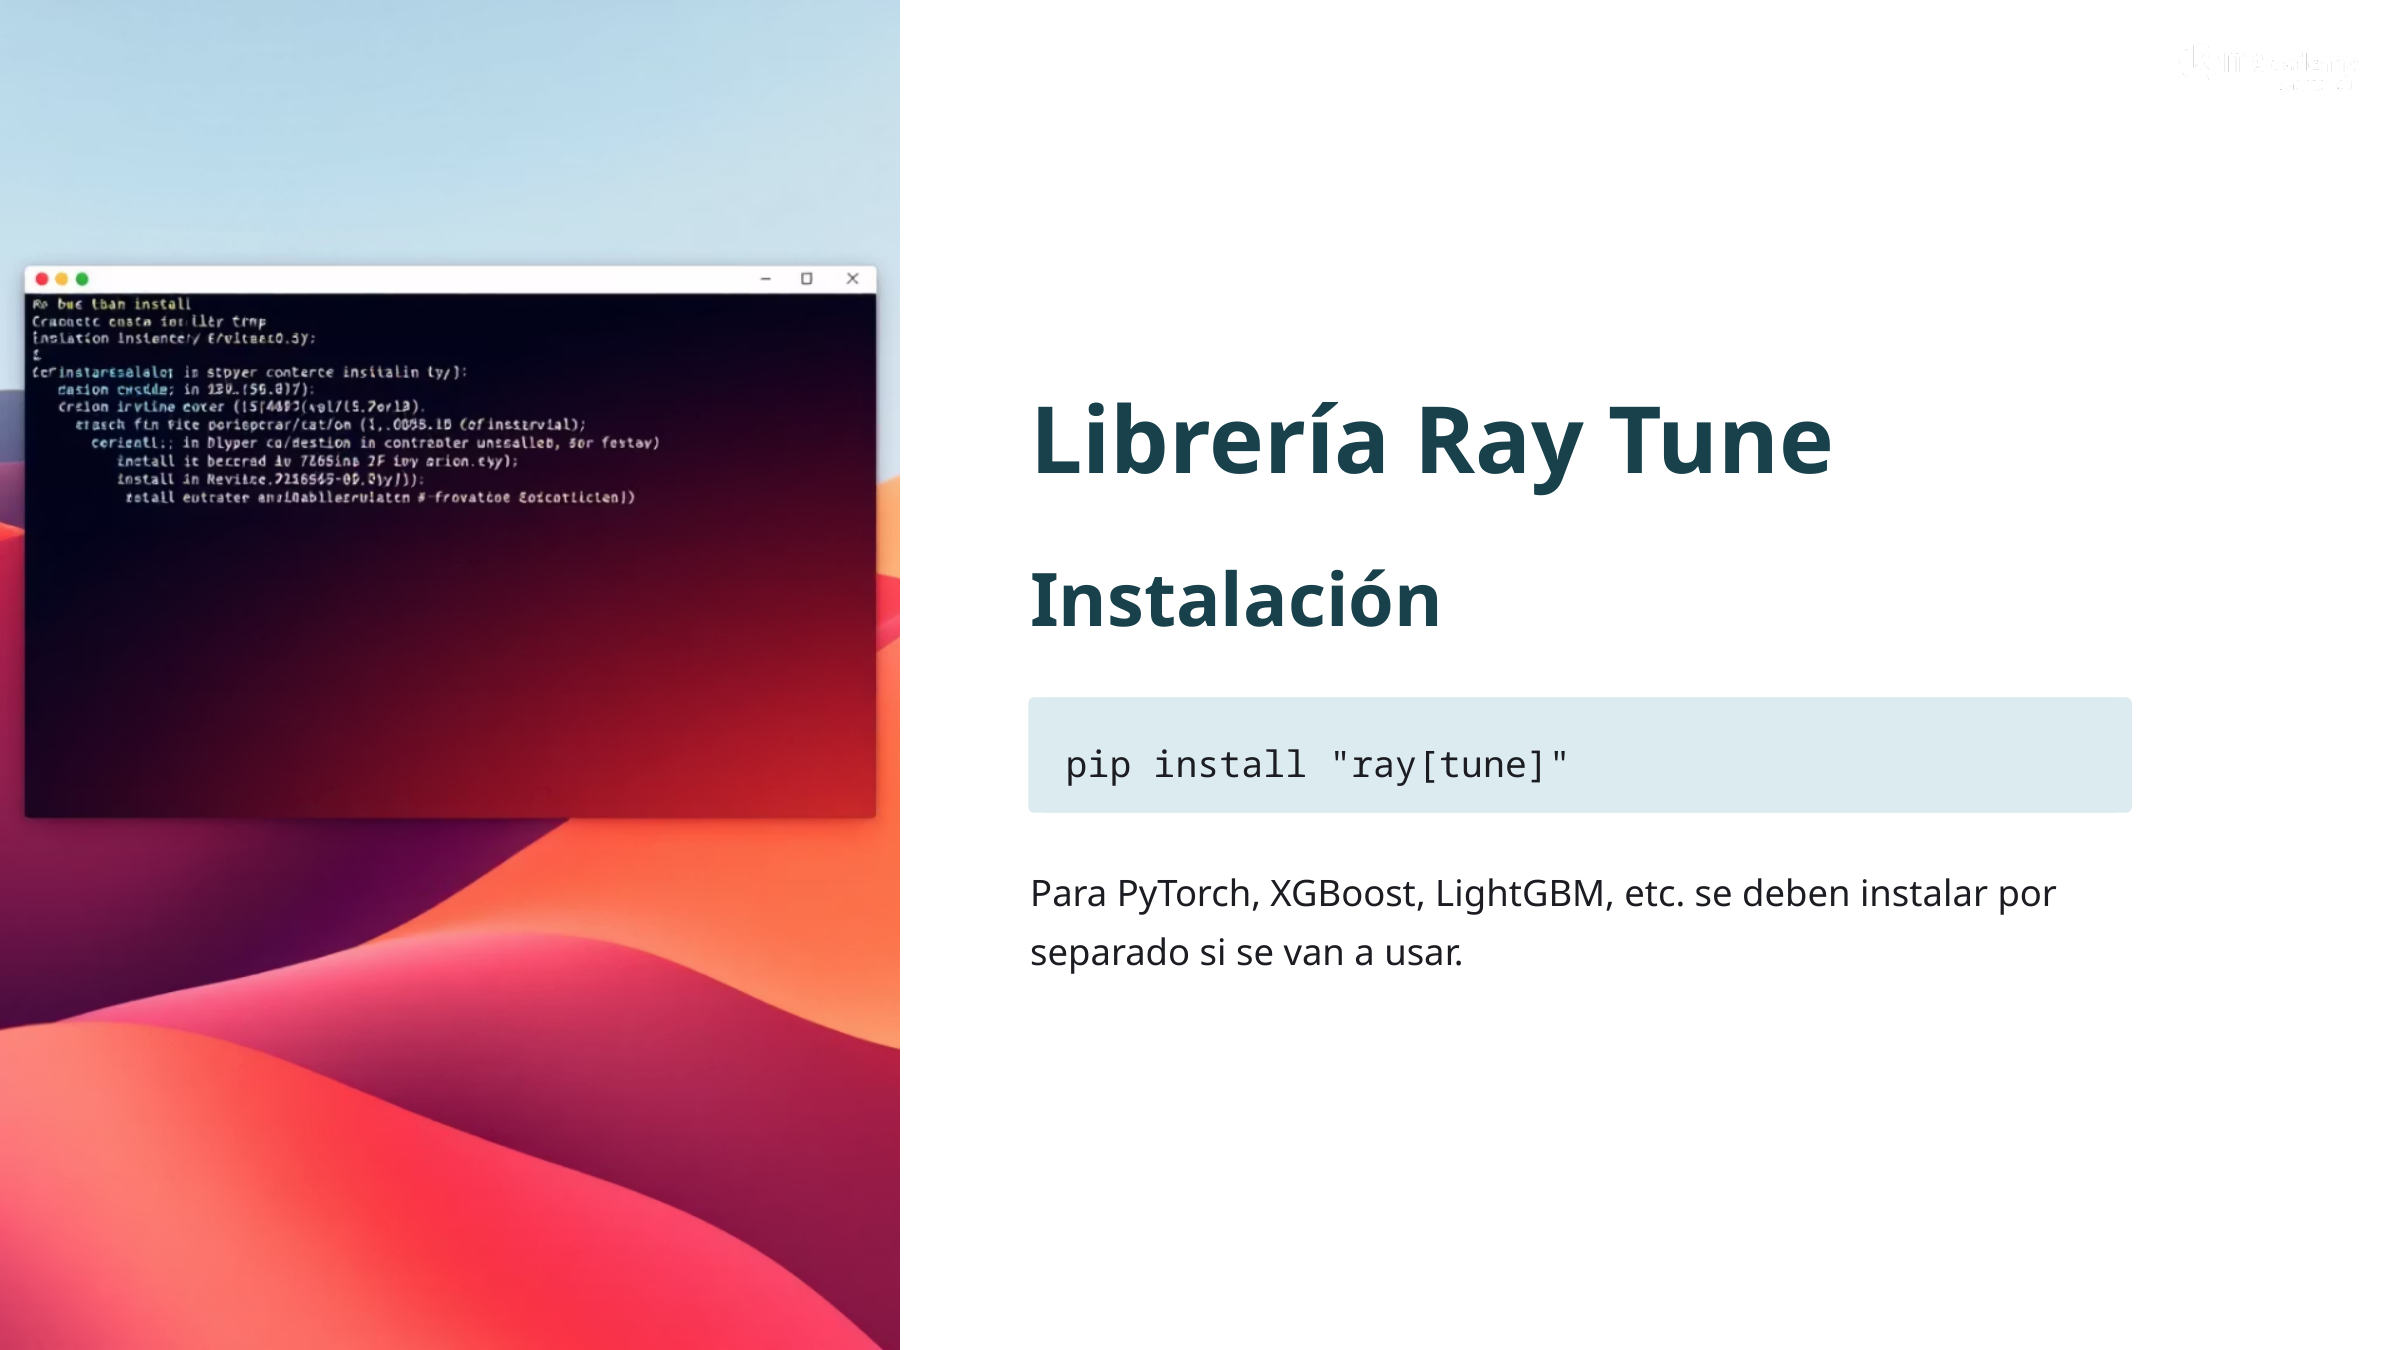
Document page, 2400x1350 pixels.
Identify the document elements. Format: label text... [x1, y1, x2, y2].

text_box Para PyTorch, XGBoost, LightGBM, etc. se deben instalar por separado si se van a usar. [1030, 854, 2130, 974]
text_box Librería Ray Tune [1030, 376, 1961, 493]
picture [2167, 37, 2363, 101]
text_box pip install "ray[tune]" [1065, 725, 2095, 785]
picture [0, 0, 900, 1350]
text_box [1028, 697, 2132, 813]
text_box Instalación [1030, 548, 1775, 642]
